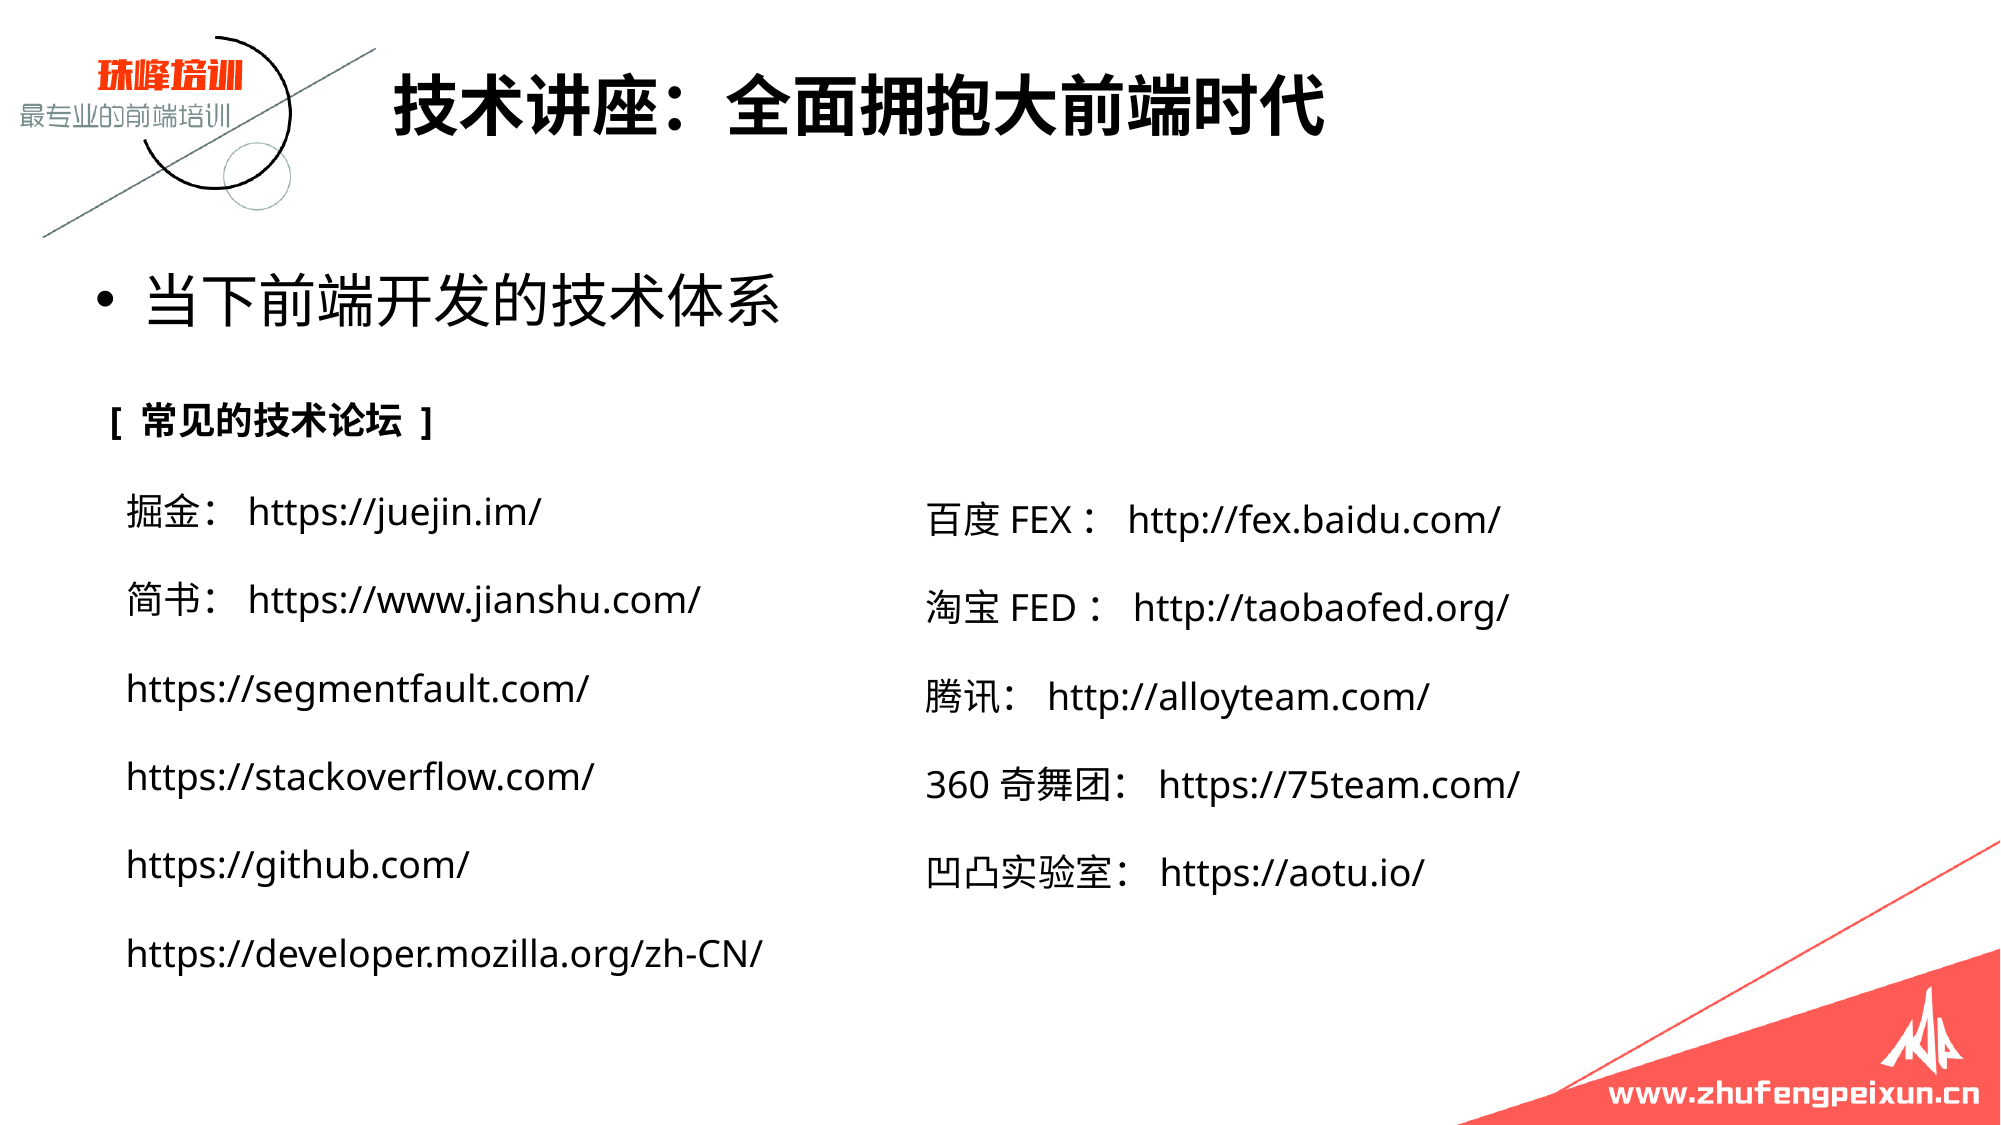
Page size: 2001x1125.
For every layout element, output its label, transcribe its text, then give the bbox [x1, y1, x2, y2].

text_box 技术讲座：全面拥抱大前端时代 [352, 16, 1366, 152]
list 当下前端开发的技术体系 [ 常见的技术论坛 ] 掘金：https://juejin.im/ 简书：https://www.jianshu.com/ https://segmentfault.com/ https://stackoverflow.com/ https://github.com/ https://developer.mozilla.org/zh-CN/ [42, 221, 898, 1108]
picture [1437, 796, 2001, 1125]
text_box 百度FEX：http://fex.baidu.com/ 淘宝FED：http://taobaofed.org/ 腾讯：http://alloyteam.com/ 360奇舞团：https://75team.com/ 凹凸实验室：https://aotu.io/ [910, 466, 1598, 902]
picture [18, 36, 376, 238]
